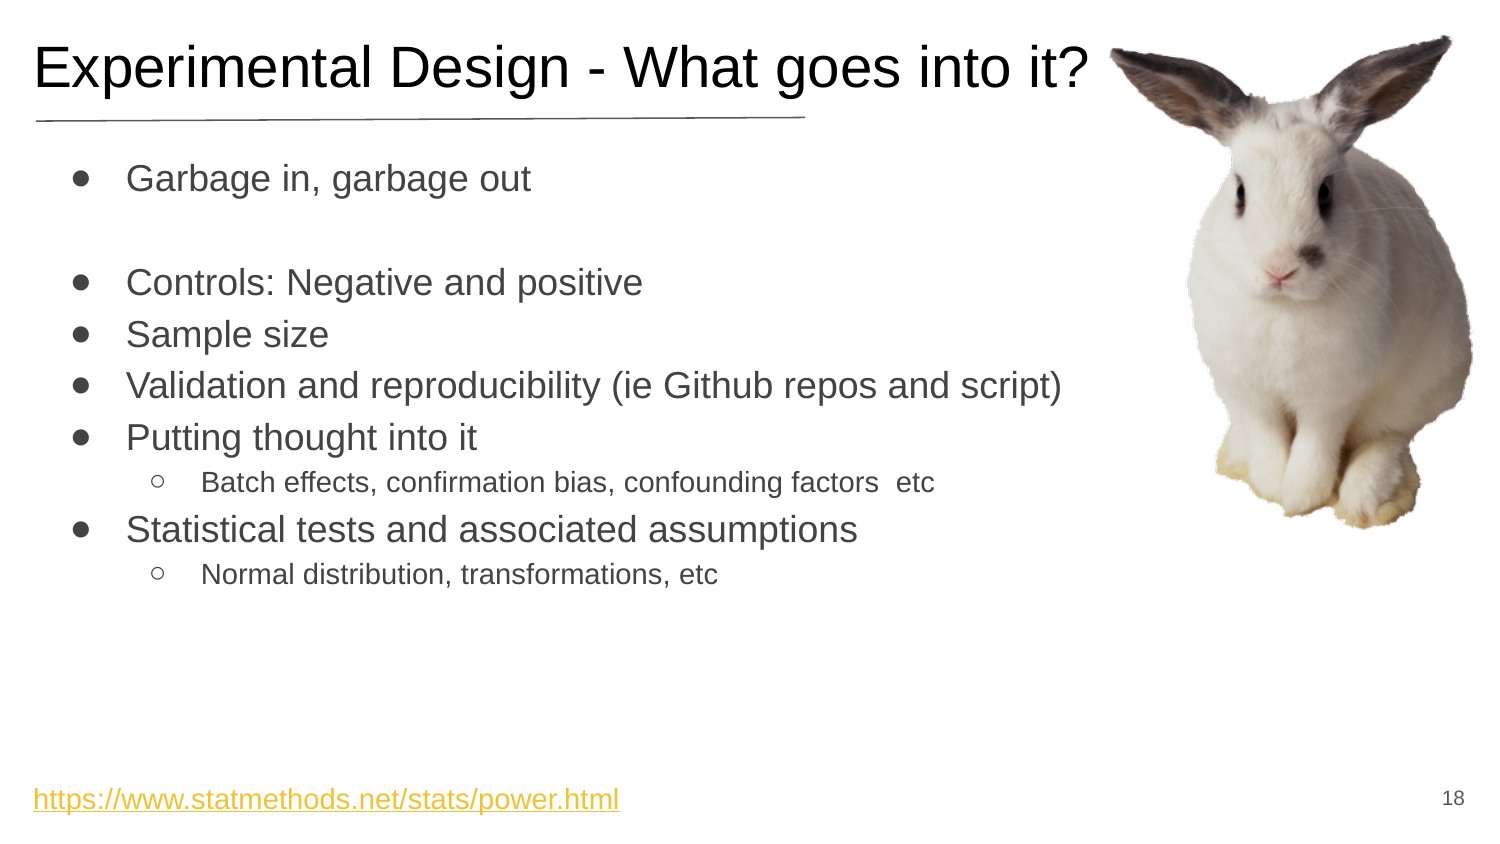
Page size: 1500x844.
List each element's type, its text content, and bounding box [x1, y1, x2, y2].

slide_number ‹#› [1389, 764, 1480, 830]
list Garbage in, garbage out Controls: Negative and positive Sample size Validation and reproducibility (ie Github repos and script) Putting thought into it Batch effects, confirmation bias, confounding factors etc Statistical tests and associated assumptions Normal distribution, transformations, etc [35, 87, 1273, 649]
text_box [35, 117, 806, 122]
picture [1109, 34, 1474, 530]
title Experimental Design - What goes into it? [18, 14, 1480, 110]
text_box https://www.statmethods.net/stats/power.html [18, 764, 1072, 844]
